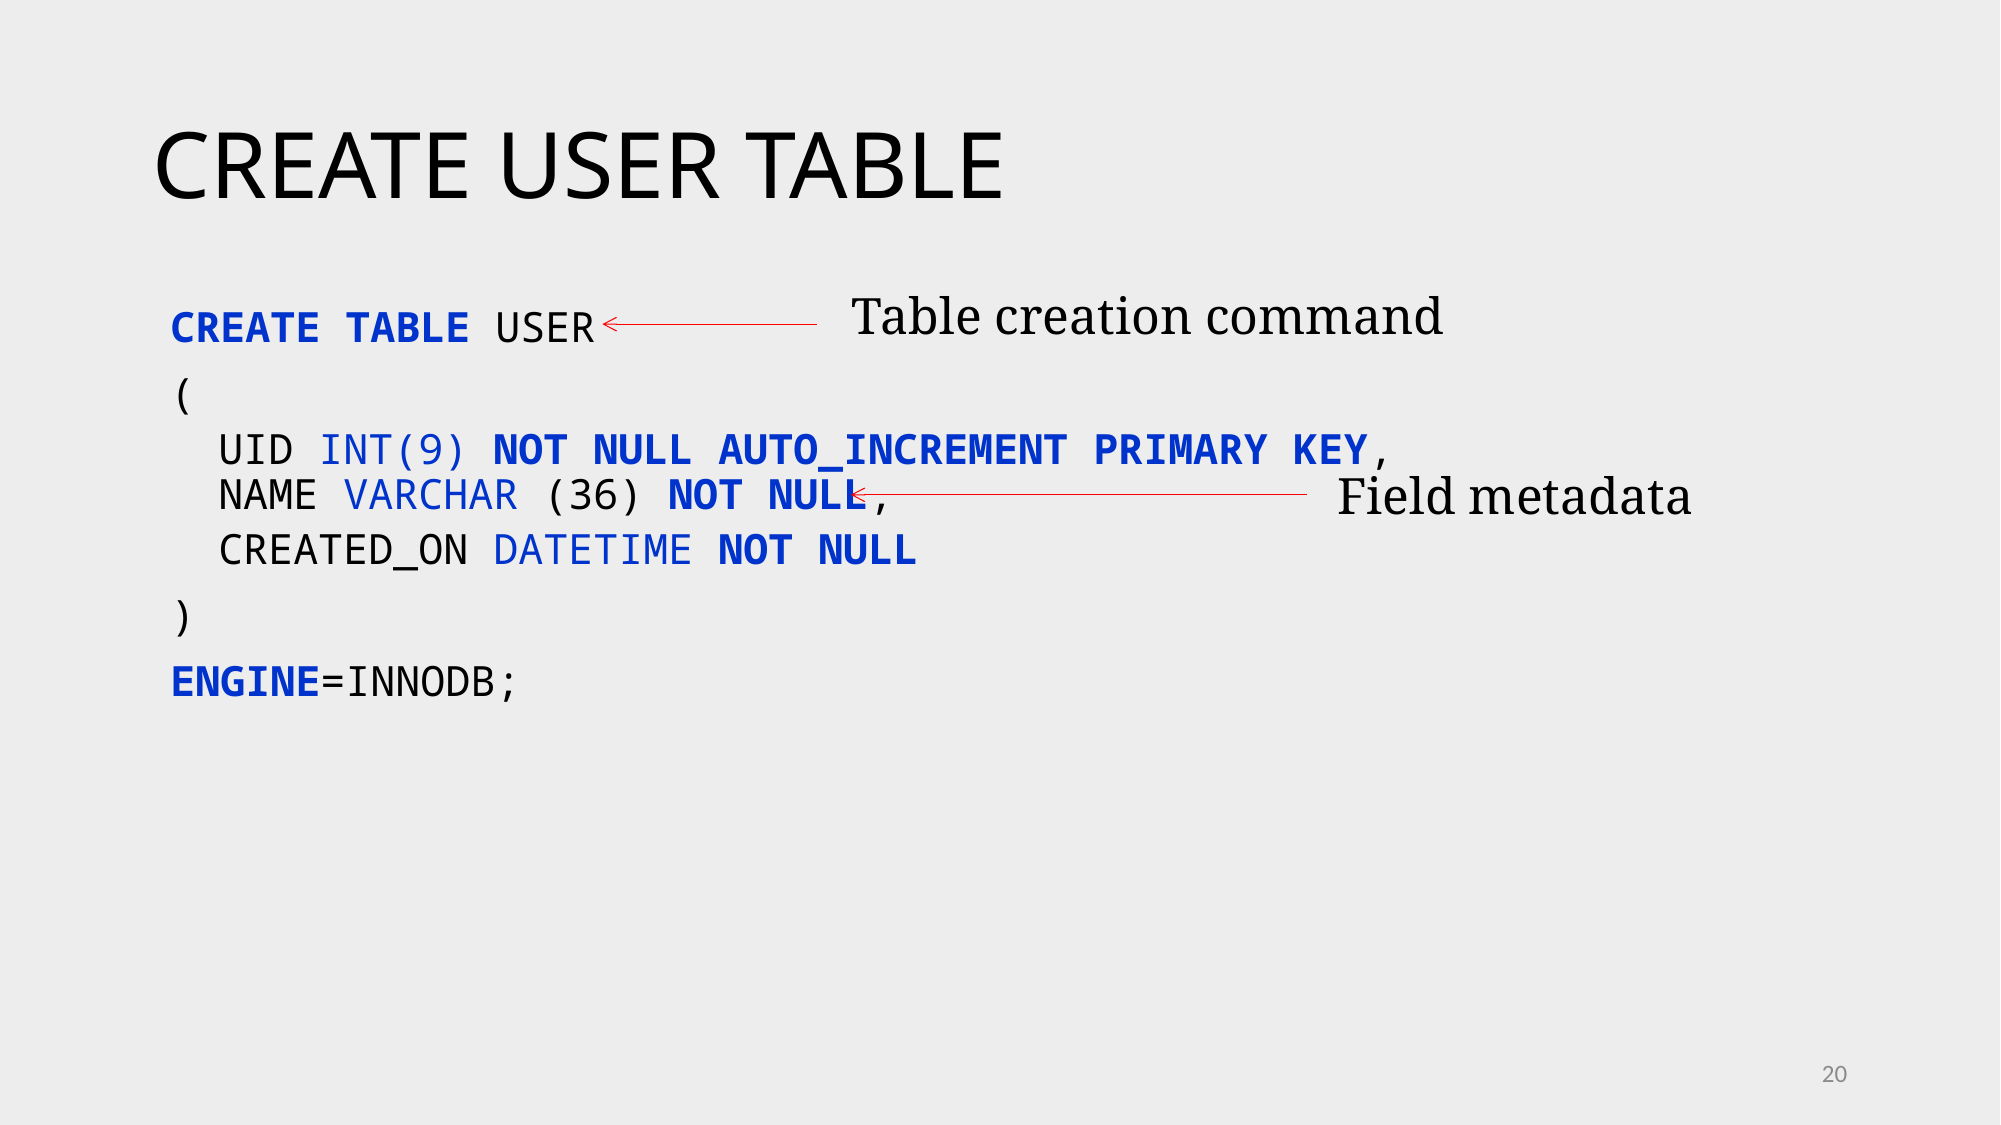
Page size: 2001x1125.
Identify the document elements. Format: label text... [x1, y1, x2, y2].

text_box Table creation command [836, 278, 1667, 352]
text_box Field metadata [1322, 456, 1835, 532]
title CREATE USER TABLE [137, 59, 1863, 278]
slide_number 20 [1412, 1042, 1863, 1103]
list CREATE TABLE USER ( UID INT(9) NOT NULL AUTO_INCREMENT PRIMARY KEY, NAME VARCHAR (36) NOT NULL, CREATED_ON DATETIME NOT NULL ) ENGINE=INNODB; [137, 299, 1863, 1014]
